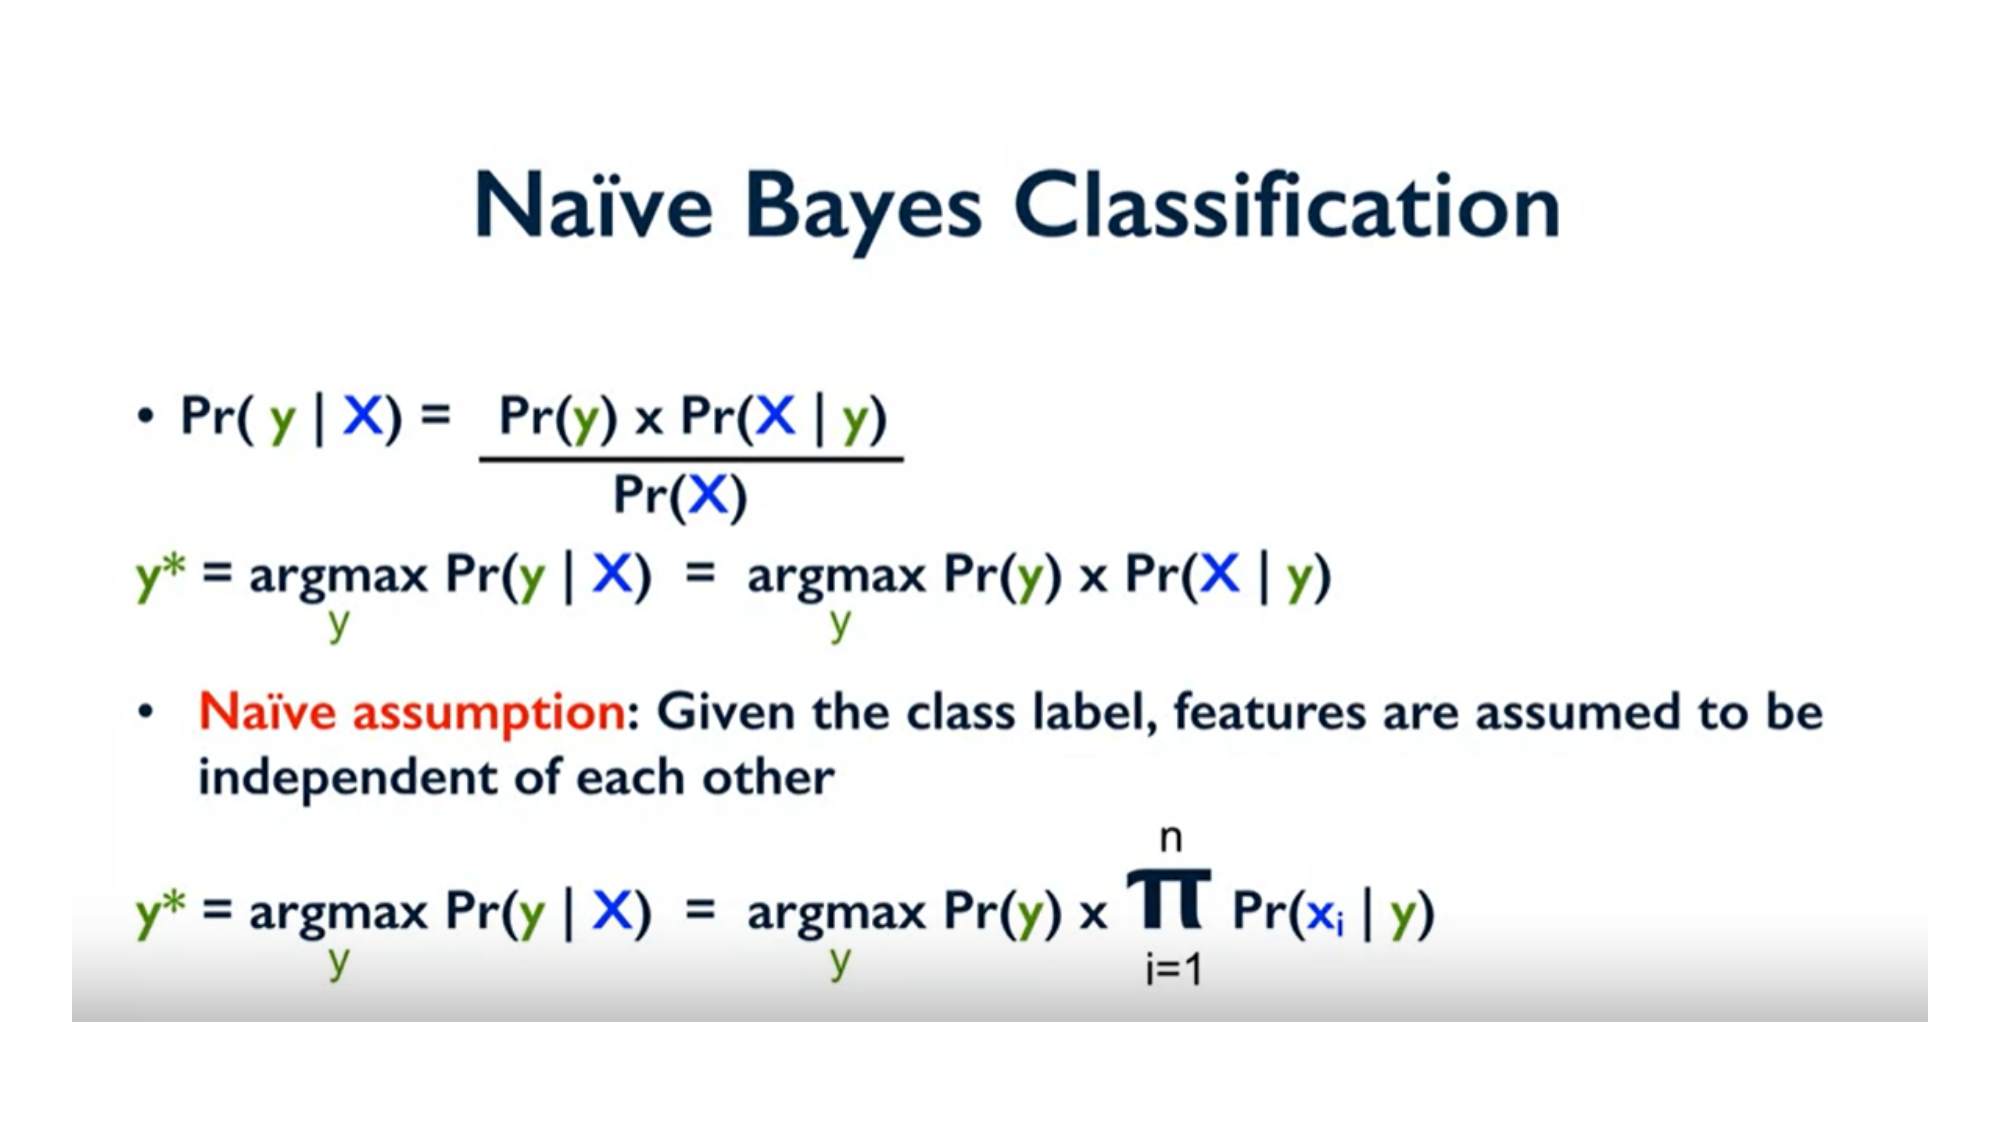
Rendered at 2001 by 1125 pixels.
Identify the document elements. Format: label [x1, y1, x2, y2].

picture [72, 103, 1928, 1022]
